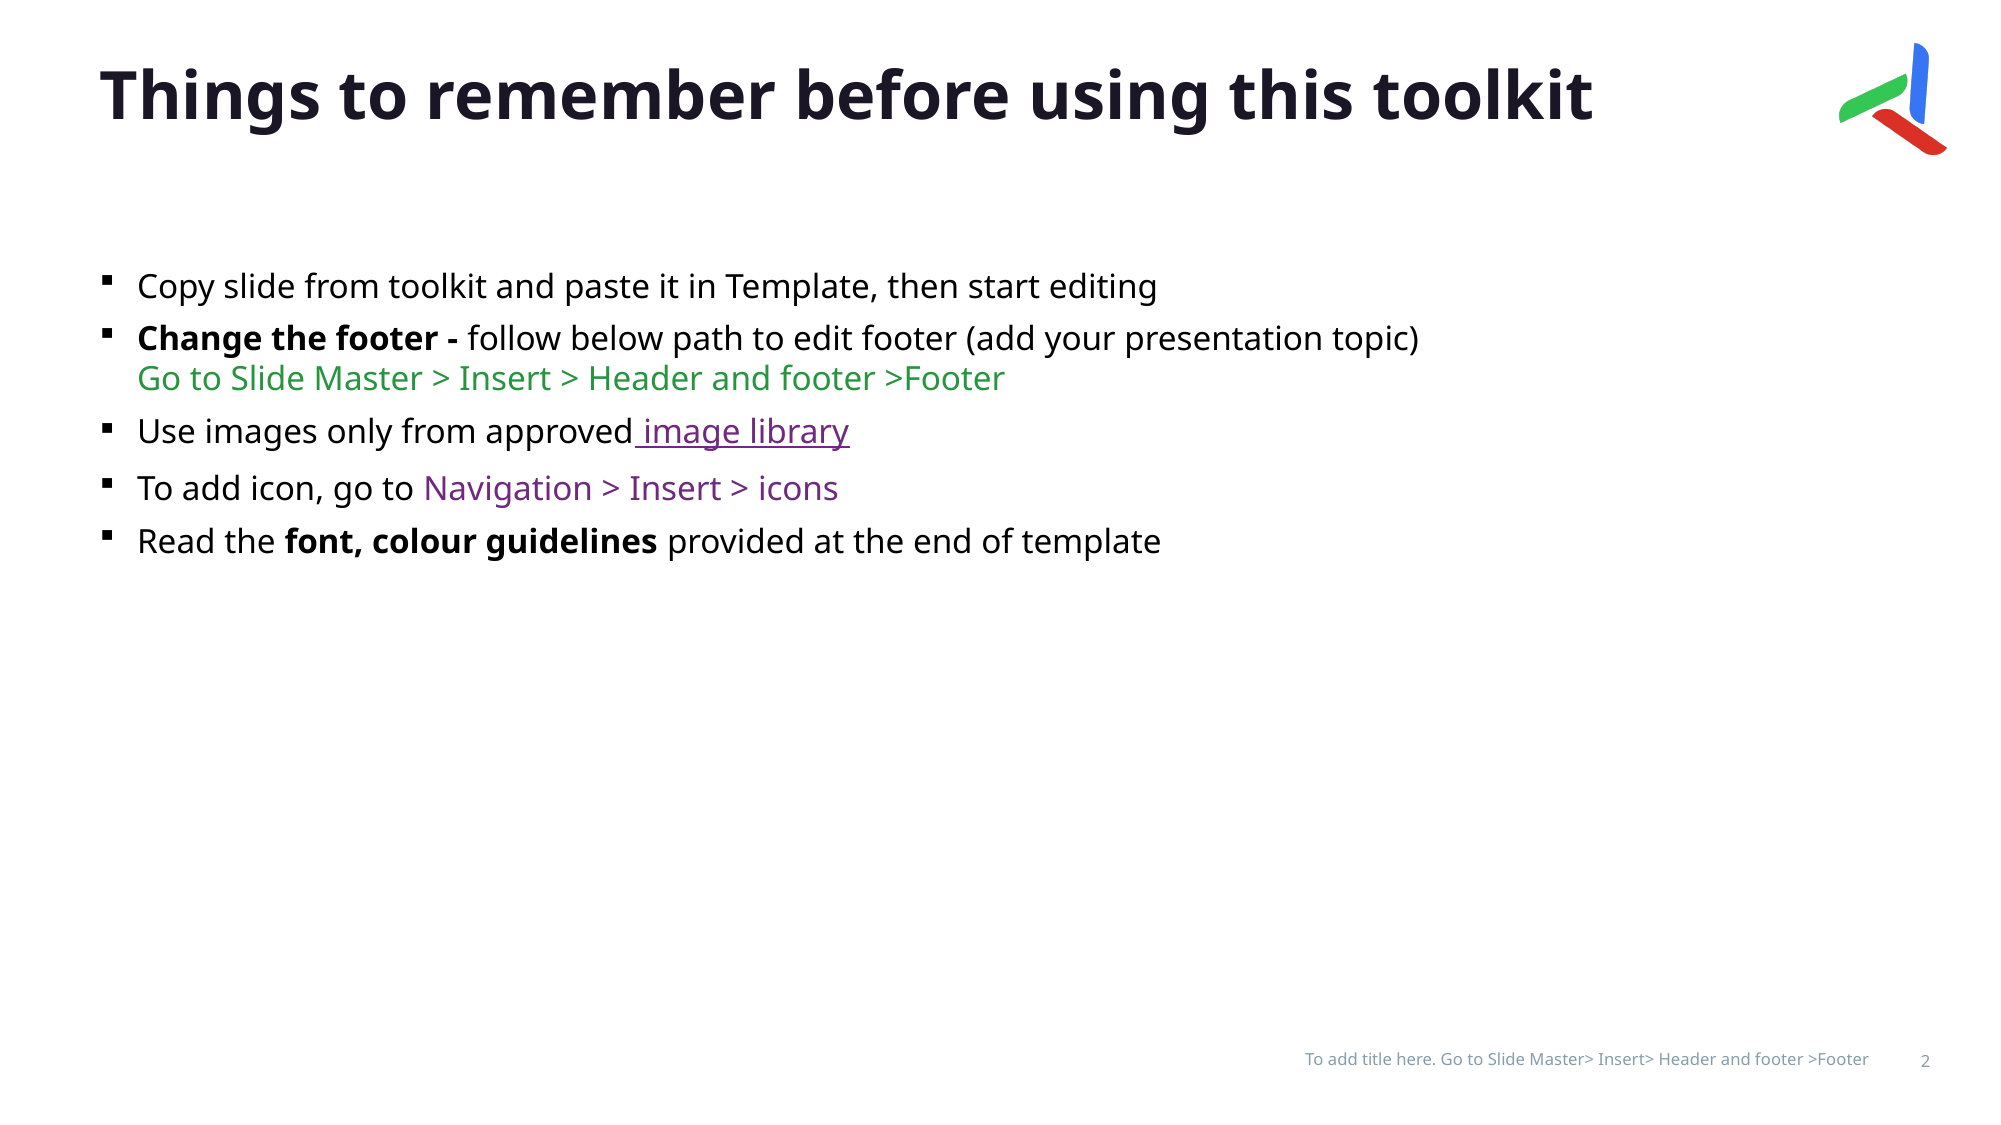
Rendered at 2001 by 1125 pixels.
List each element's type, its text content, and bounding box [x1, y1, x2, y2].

footer To add title here. Go to Slide Master> Insert> Header and footer >Footer [1254, 1040, 1885, 1079]
title Things to remember before using this toolkit [84, 42, 1918, 153]
list Copy slide from toolkit and paste it in Template, then start editing Change the footer - follow below path to edit footer (add your presentation topic) Go to Slide Master > Insert > Header and footer >Footer Use images only from approved image library To add icon, go to Navigation > Insert > icons Read the font, colour guidelines provided at the end of template [84, 257, 1916, 1025]
picture [1839, 43, 1947, 155]
